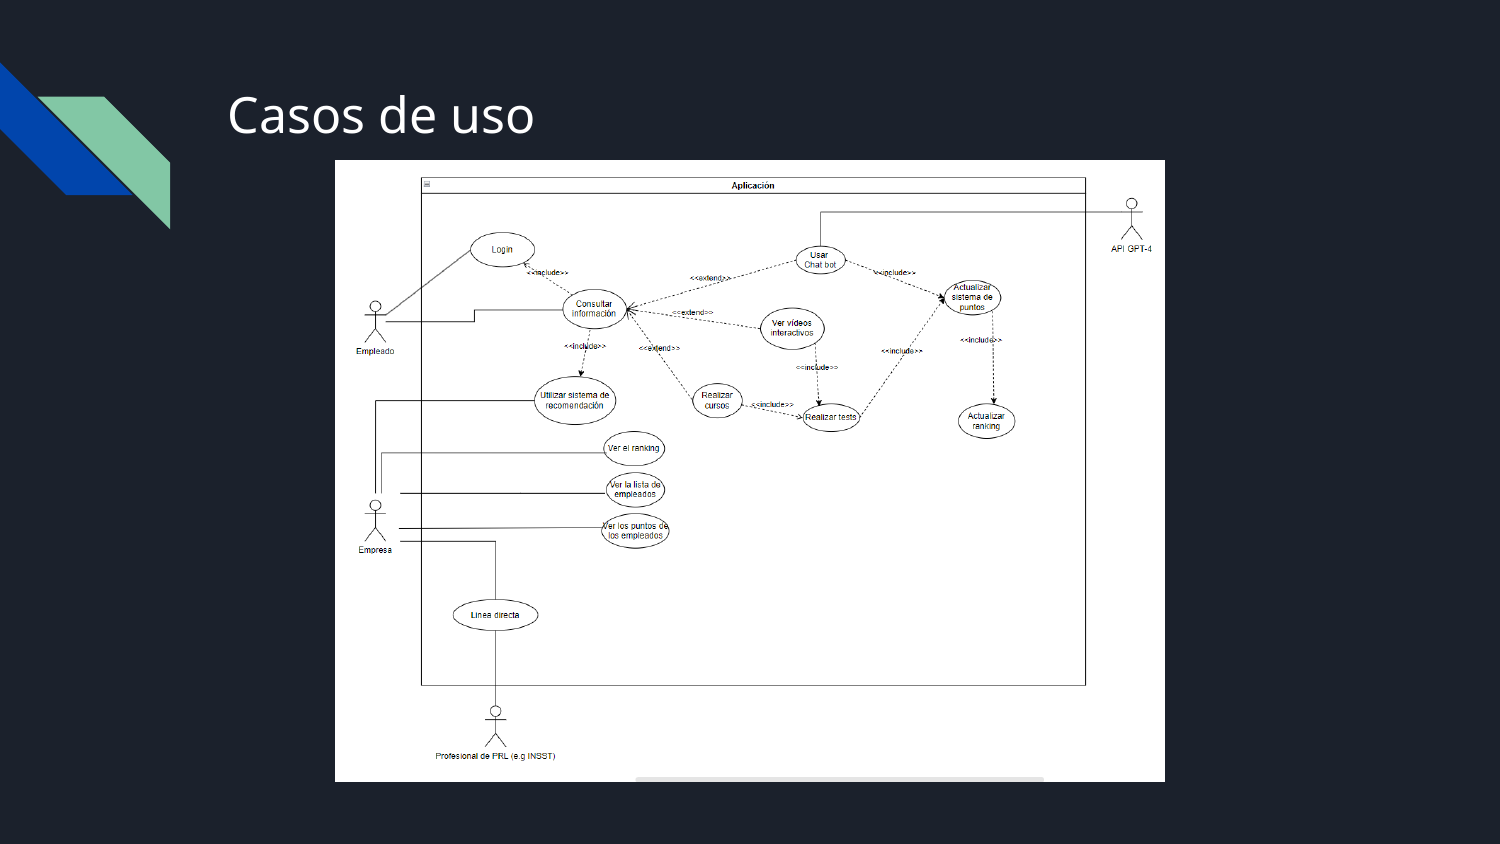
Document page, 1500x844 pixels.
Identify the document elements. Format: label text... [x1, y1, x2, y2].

picture [335, 160, 1165, 783]
title Casos de uso [212, 64, 1368, 215]
